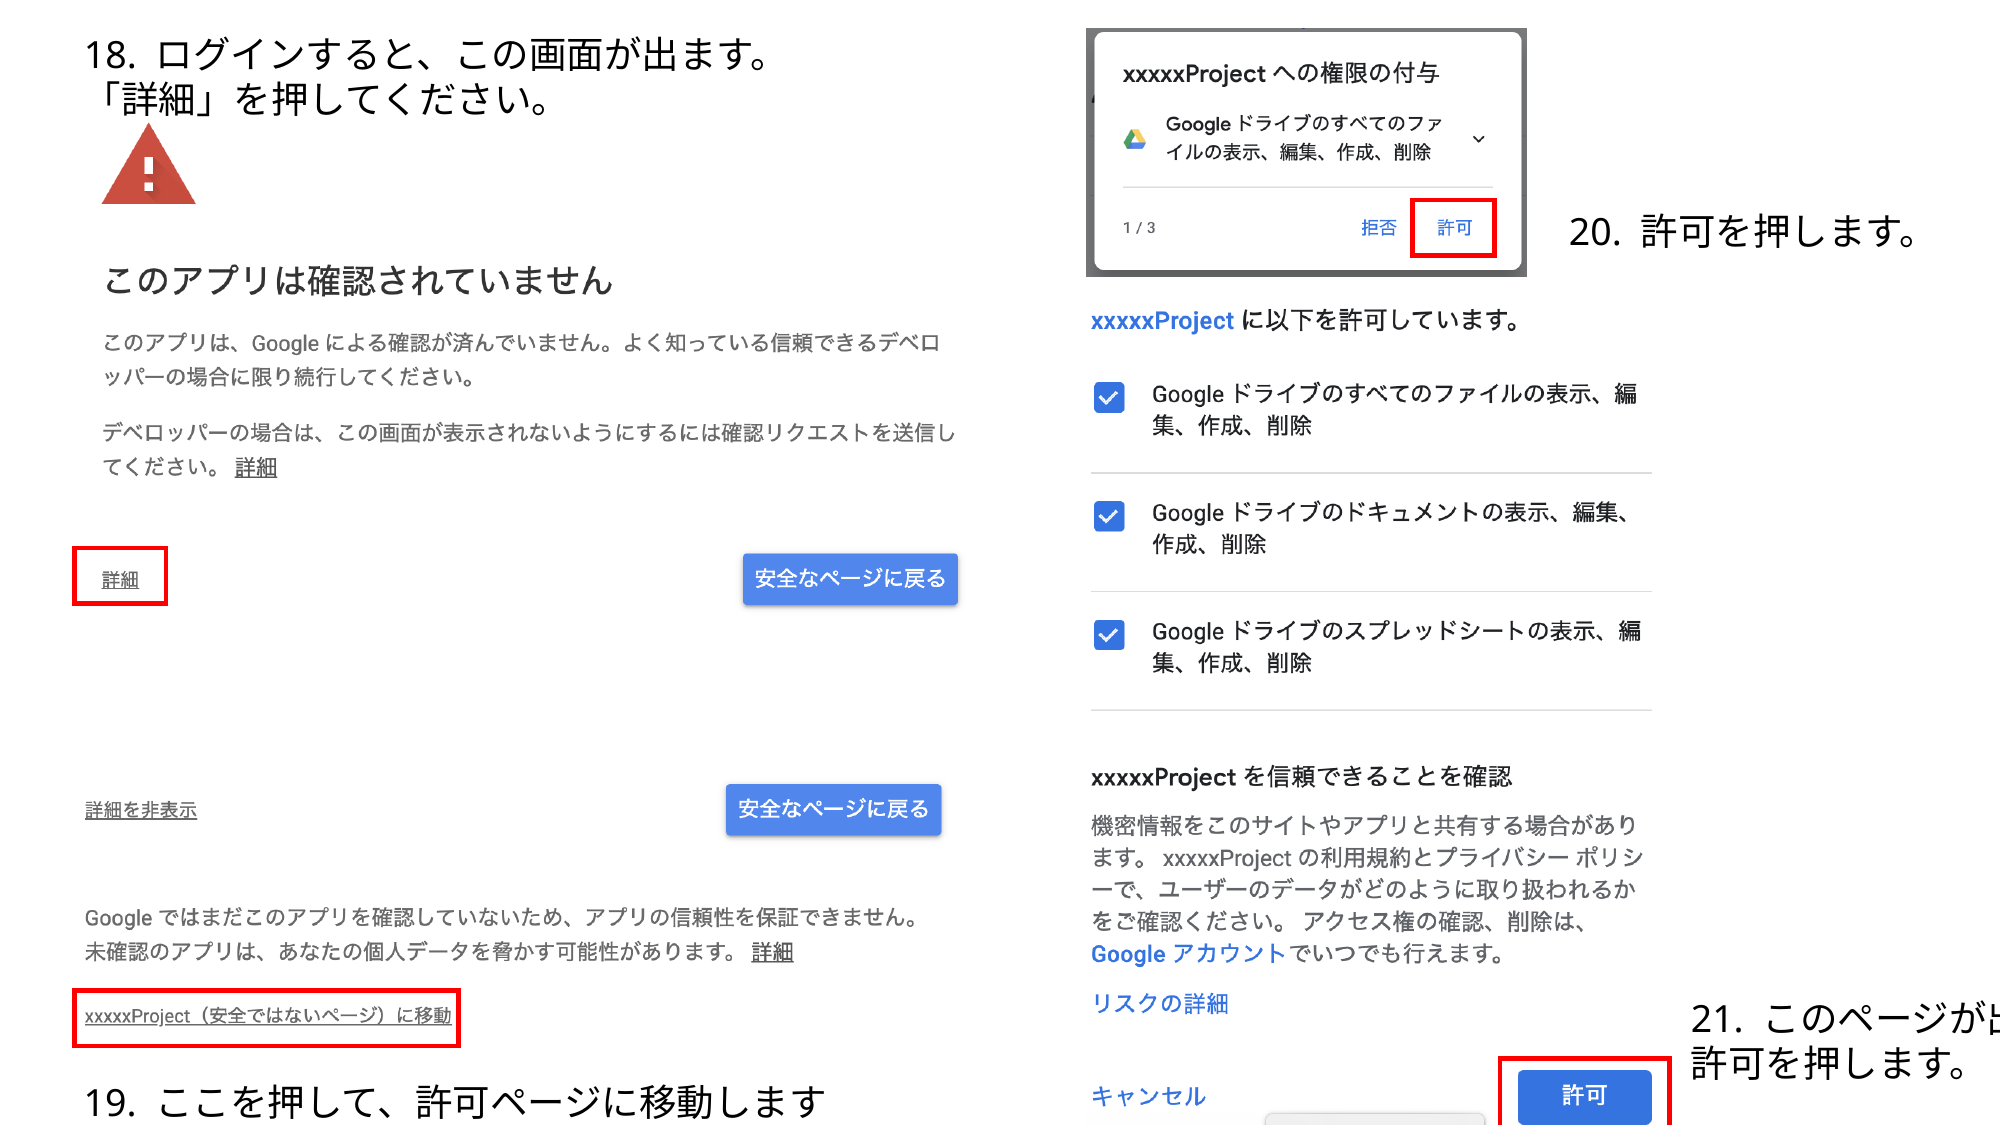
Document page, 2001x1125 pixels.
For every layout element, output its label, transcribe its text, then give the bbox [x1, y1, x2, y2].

text_box 18. ログインすると、この画面が出ます。 「詳細」を押してください。 [69, 24, 803, 105]
picture [63, 748, 981, 1048]
text_box 19. ここを押して、許可ページに移動します [68, 1071, 842, 1125]
text_box 20. 許可を押します。 [1554, 200, 1952, 260]
picture [67, 105, 985, 636]
text_box [1653, 1057, 1671, 1125]
text_box 21. このページが出てきたら、 許可を押します。（最後） [1676, 987, 2000, 1093]
picture [1086, 28, 1653, 1125]
